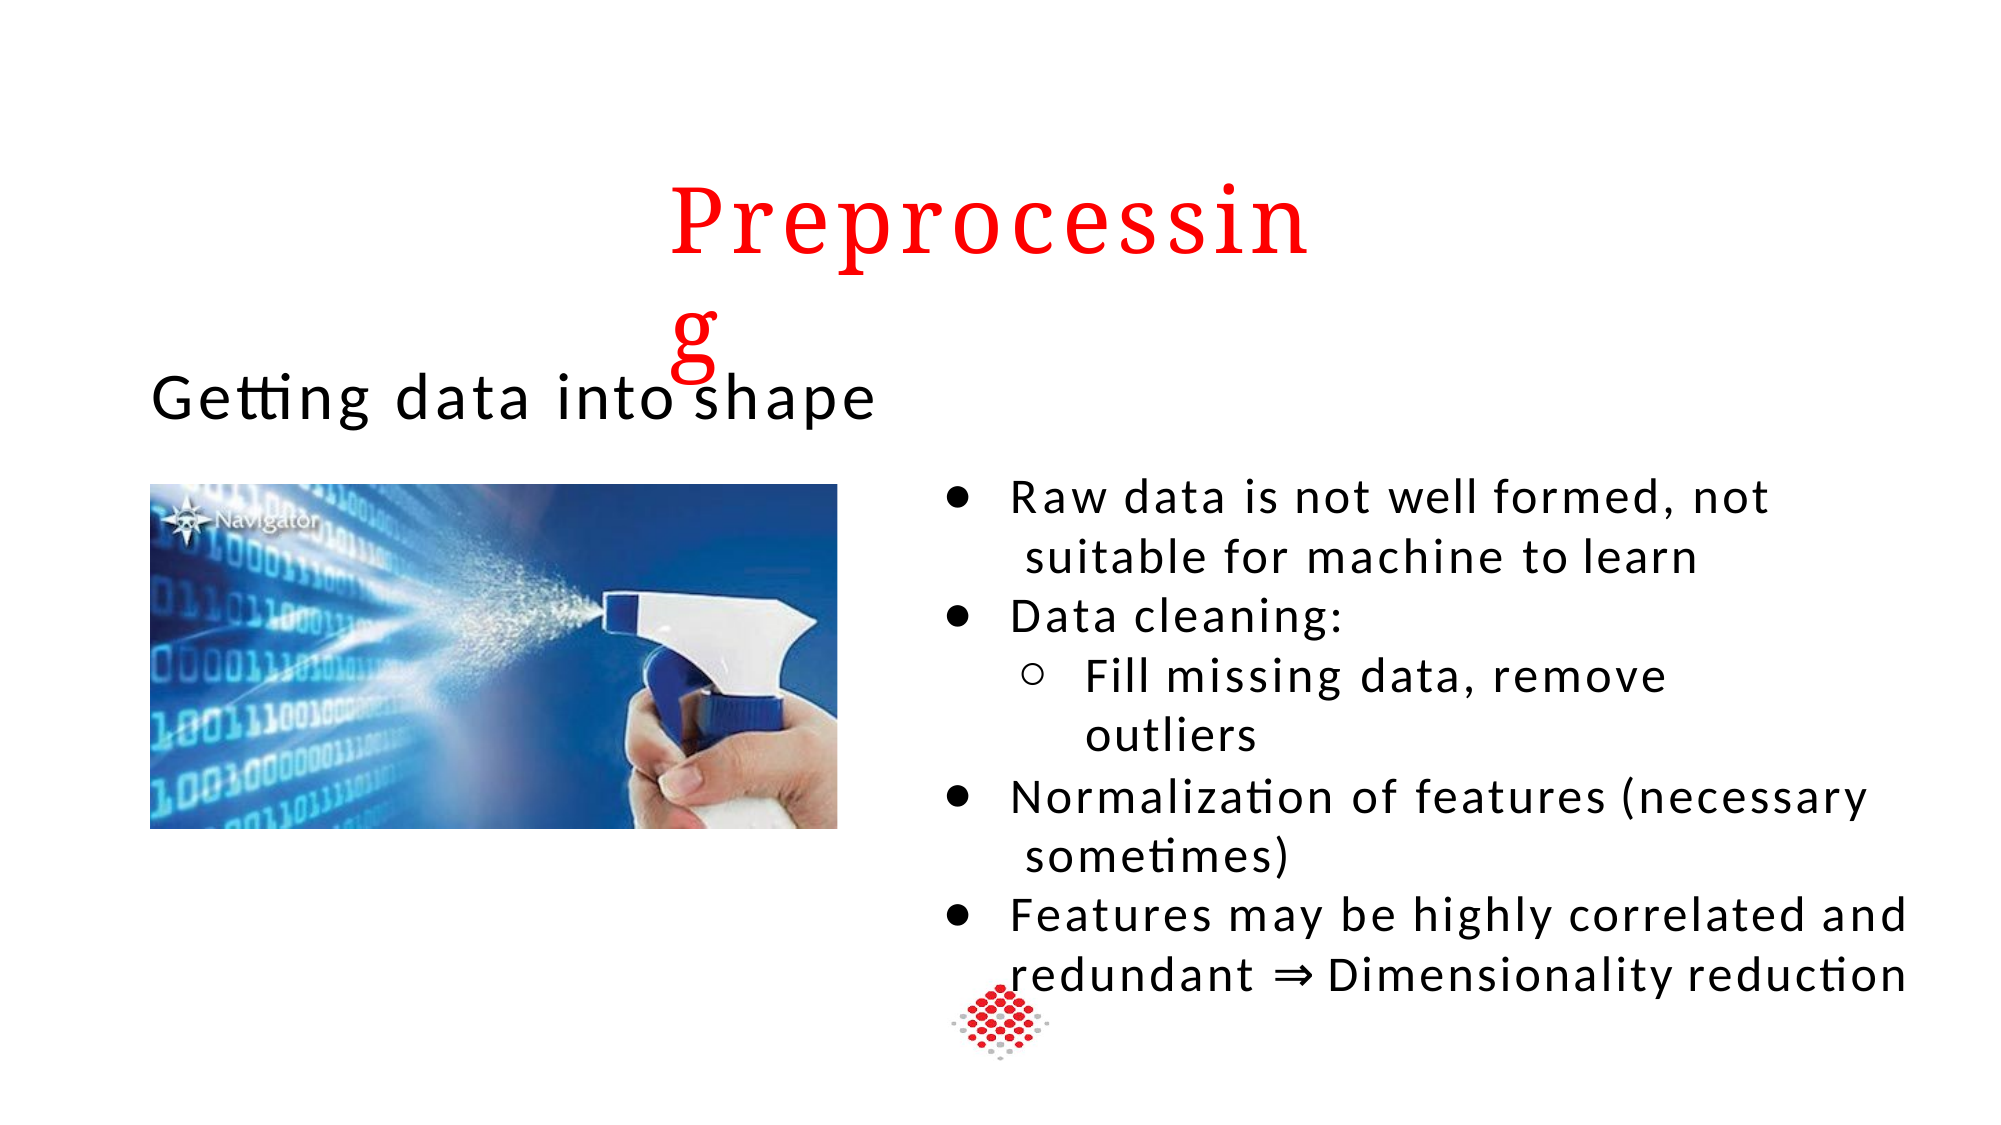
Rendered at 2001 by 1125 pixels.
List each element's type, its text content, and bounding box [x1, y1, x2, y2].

text_box Getting data into shape Raw data is not well formed, not suitable for machine to learn Data cleaning: Fill missing data, remove outliers Normalization of features (necessary sometimes) Features may be highly correlated and redundant ⇒ Dimensionality reduction [149, 309, 1930, 1002]
picture [947, 1002, 1050, 1061]
text_box [150, 484, 838, 829]
title Preprocessing [667, 159, 1333, 309]
